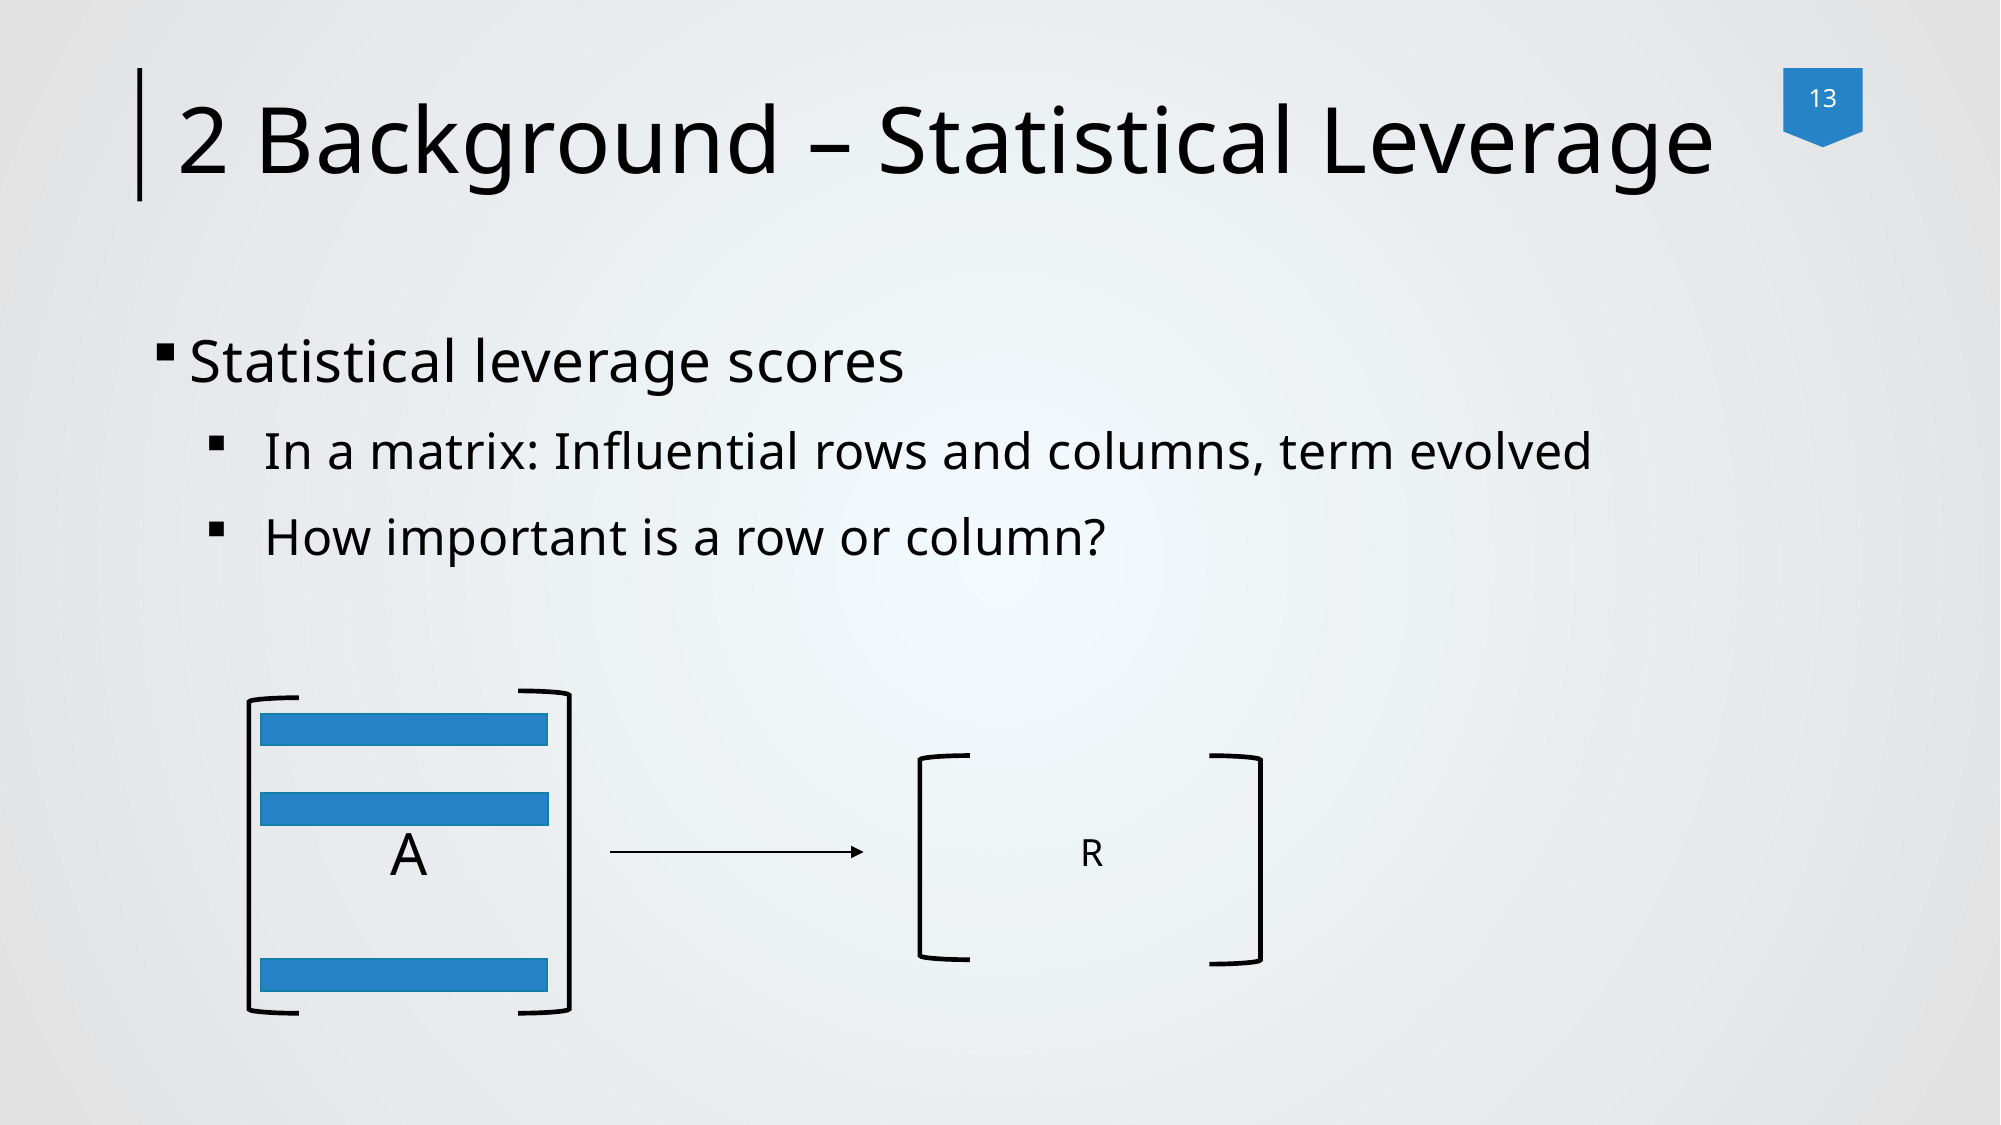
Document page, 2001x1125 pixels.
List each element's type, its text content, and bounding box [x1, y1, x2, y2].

title 2 Background – Statistical Leverage [162, 68, 1784, 219]
text_box R [1065, 821, 1119, 882]
text_box [260, 958, 548, 992]
text_box [248, 697, 299, 1014]
list Statistical leverage scores In a matrix: Influential rows and columns, term evolved How important is a row or column? [137, 299, 1863, 1014]
text_box [919, 755, 970, 961]
text_box A [375, 809, 442, 894]
text_box [518, 690, 570, 1014]
text_box [1209, 755, 1262, 965]
text_box [260, 713, 548, 746]
